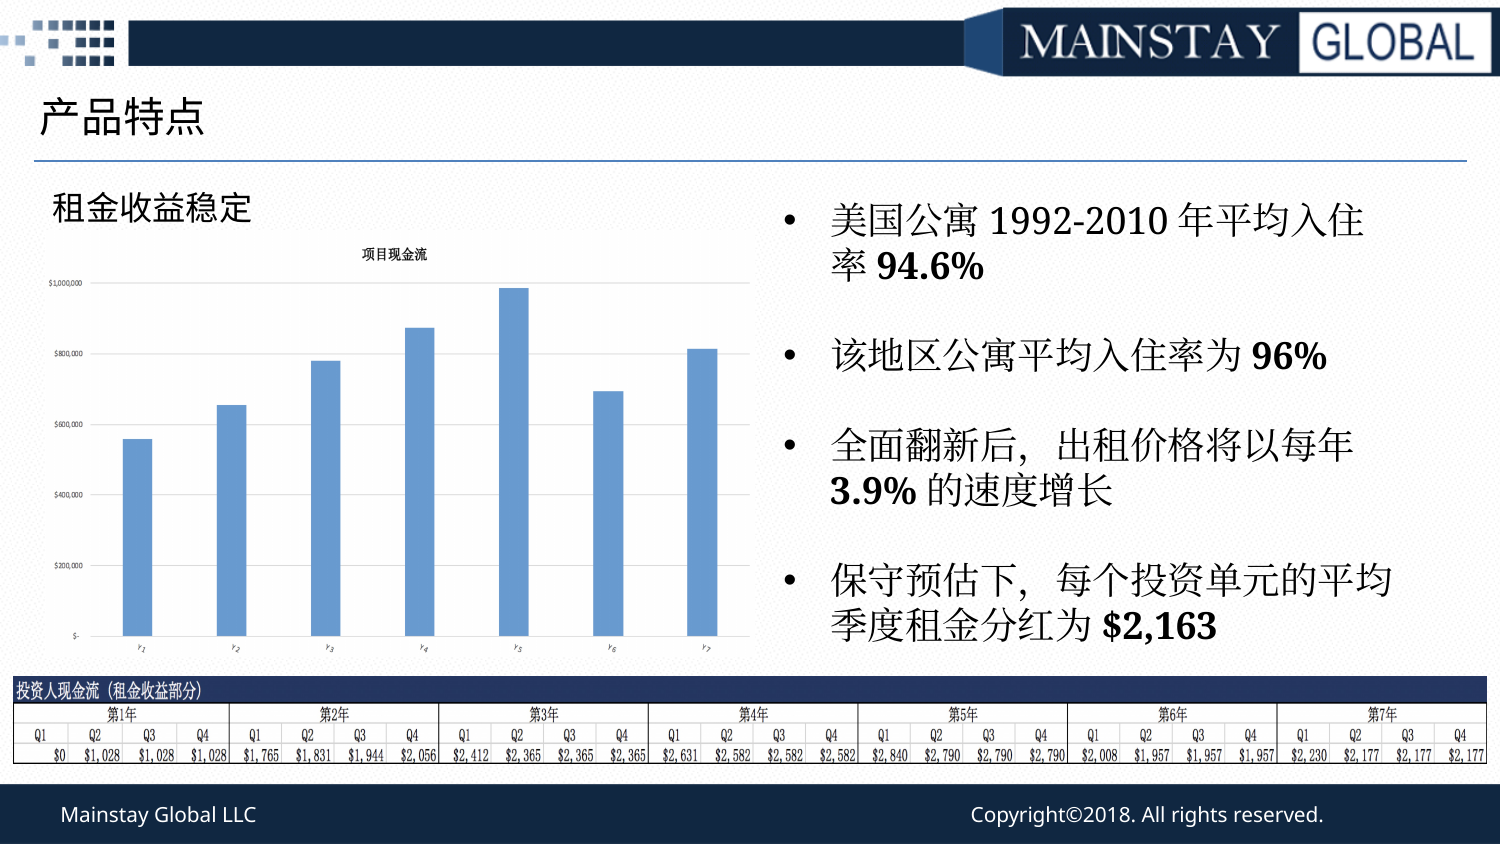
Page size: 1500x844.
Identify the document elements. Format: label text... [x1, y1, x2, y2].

picture [0, 0, 1500, 844]
title 产品特点 [31, 74, 1479, 158]
text_box 租金收益稳定 [45, 179, 472, 230]
text_box 美国公寓1992-2010年平均入住率94.6% 该地区公寓平均入住率为96% 全面翻新后，出租价格将以每年3.9%的速度增长 保守预估下，每个投资单元的平均季度租金分红为$2,163 [775, 189, 1404, 675]
